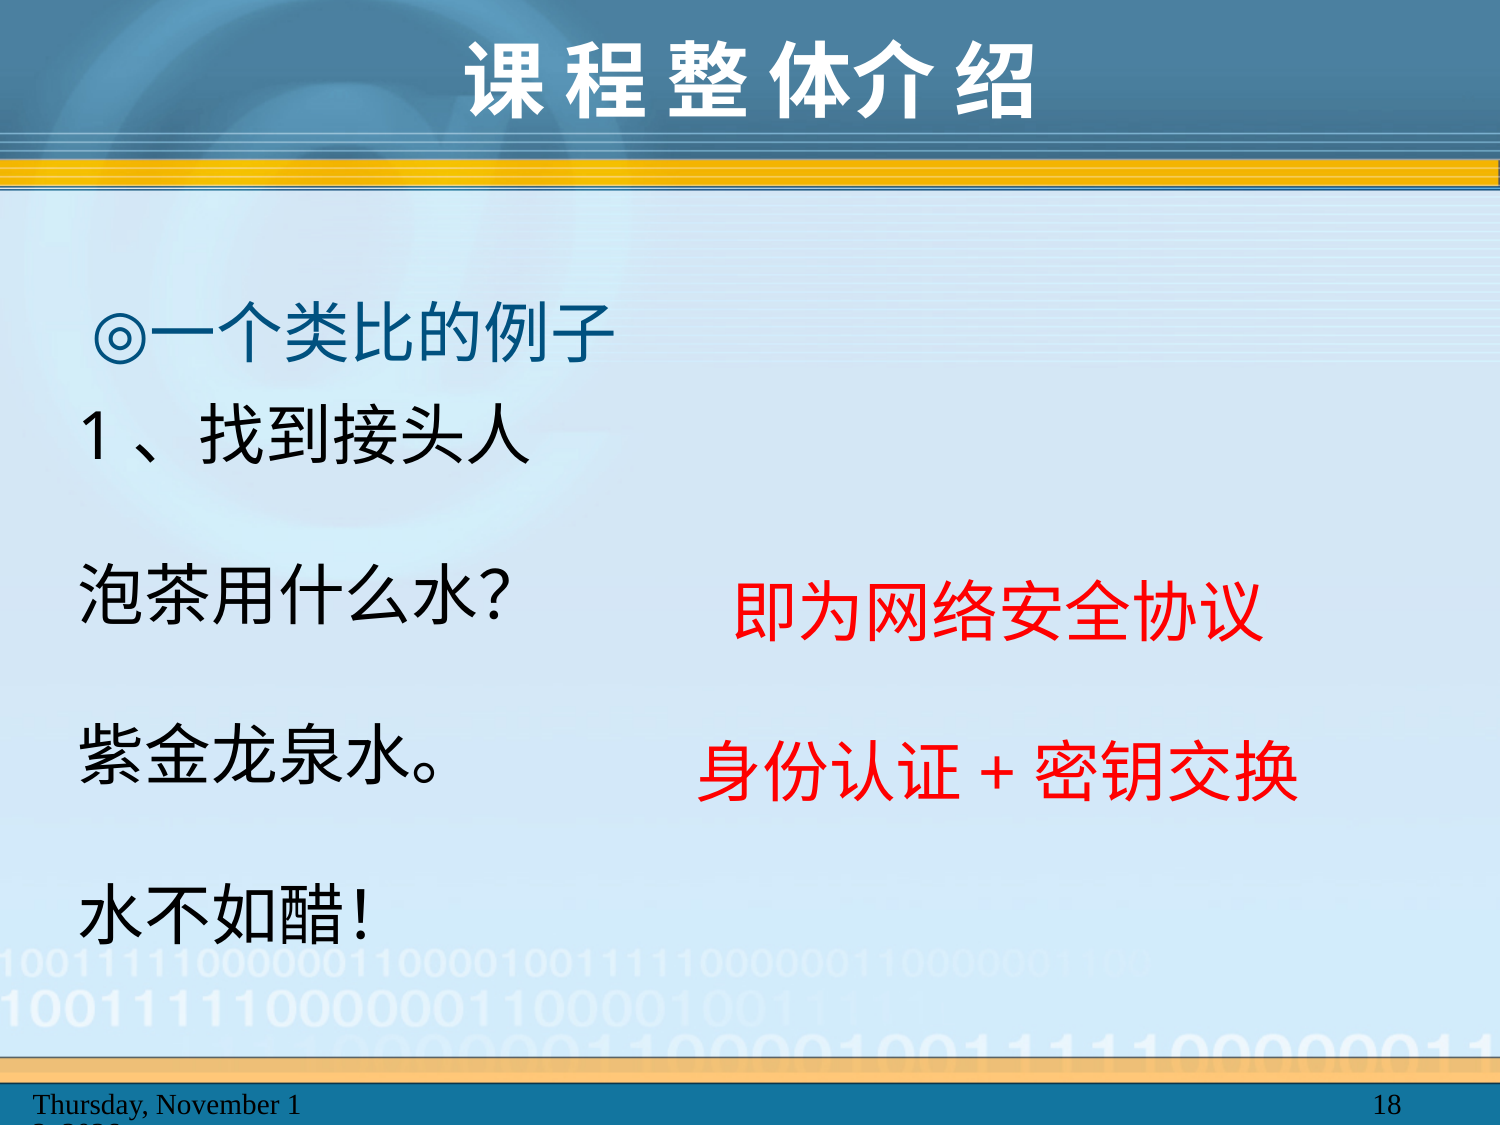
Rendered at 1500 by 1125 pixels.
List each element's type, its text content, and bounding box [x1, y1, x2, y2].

text_box 即为网络安全协议 身份认证+密钥交换 [478, 562, 1500, 818]
list 一个类比的例子 [76, 243, 1500, 371]
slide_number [17, 1078, 331, 1125]
text_box 1、找到接头人 泡茶用什么水？ 紫金龙泉水。 水不如醋！ [63, 385, 668, 961]
picture [0, 0, 1500, 1125]
title 课 程 整 体介 绍 [100, 0, 1400, 161]
slide_number 18 [1104, 1078, 1417, 1125]
